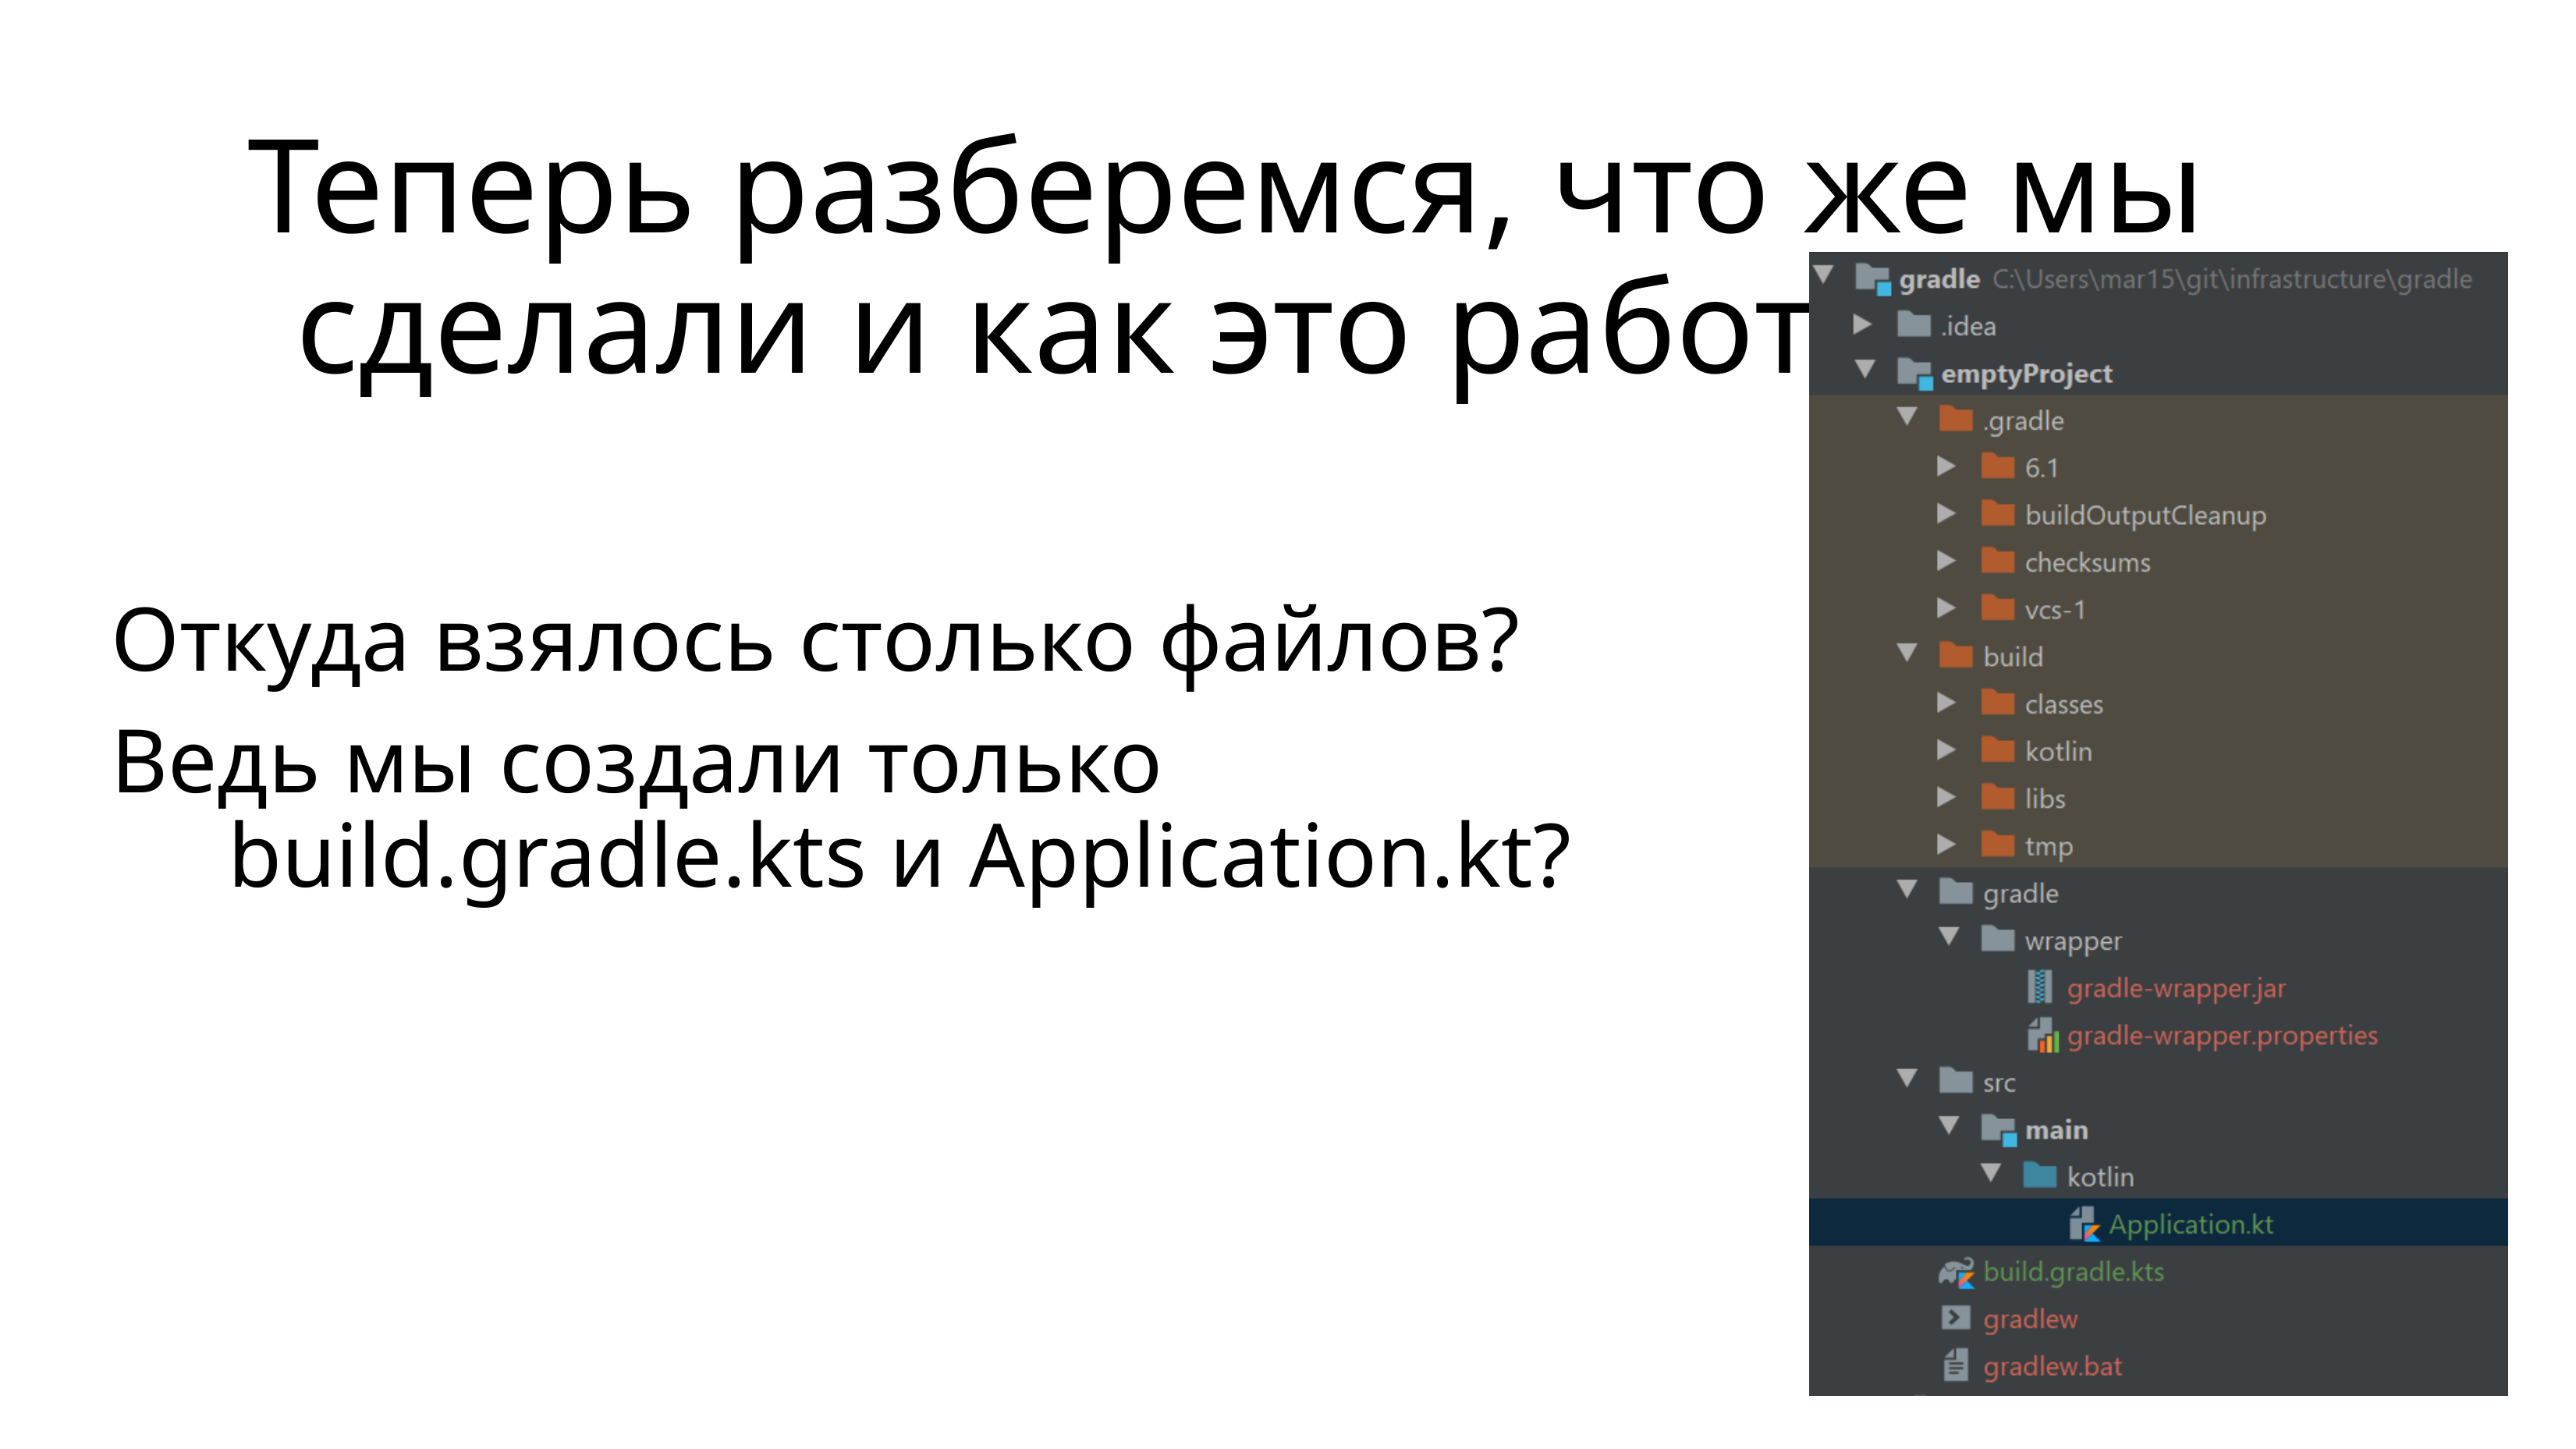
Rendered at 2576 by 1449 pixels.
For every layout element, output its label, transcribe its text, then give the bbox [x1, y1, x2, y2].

text_box Теперь разберемся, что же мы сделали и как это работает [236, 115, 2291, 427]
picture [1809, 252, 2508, 1396]
text_box Откуда взялось столько файлов? Ведь мы создали только build.gradle.kts и Application.kt? [99, 589, 1759, 937]
